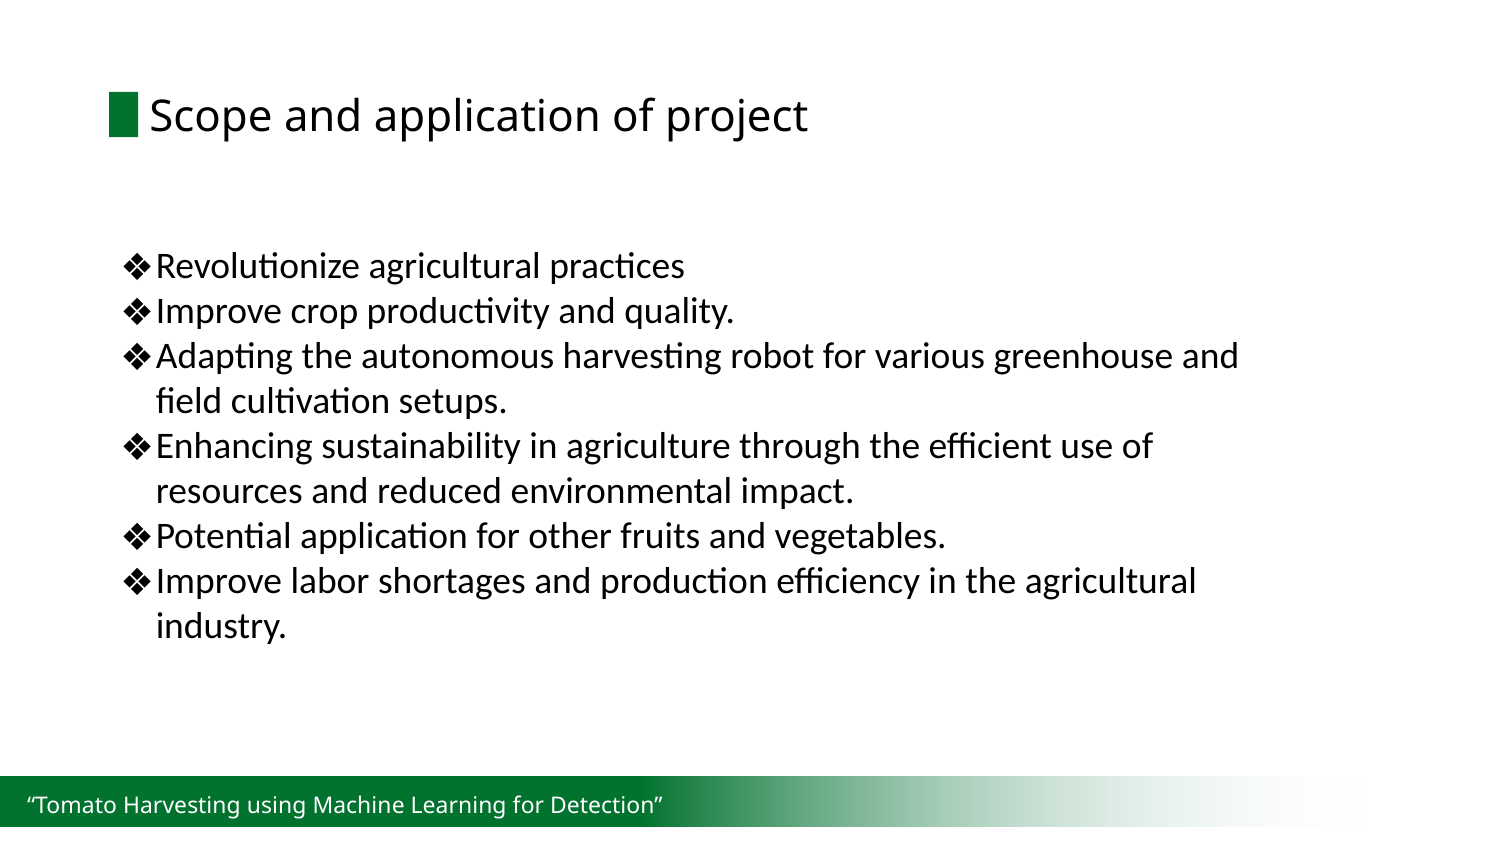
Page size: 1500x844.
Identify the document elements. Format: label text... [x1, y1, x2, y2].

text_box [0, 775, 1366, 829]
text_box Scope and application of project [138, 82, 923, 191]
text_box Revolutionize agricultural practices Improve crop productivity and quality. Adapting the autonomous harvesting robot for various greenhouse and field cultivation setups. Enhancing sustainability in agriculture through the efficient use of resources and reduced environmental impact. Potential application for other fruits and vegetables. Improve labor shortages and production efficiency in the agricultural industry. [109, 235, 1288, 652]
text_box “Tomato Harvesting using Machine Learning for Detection” [12, 783, 679, 826]
text_box [109, 91, 139, 138]
